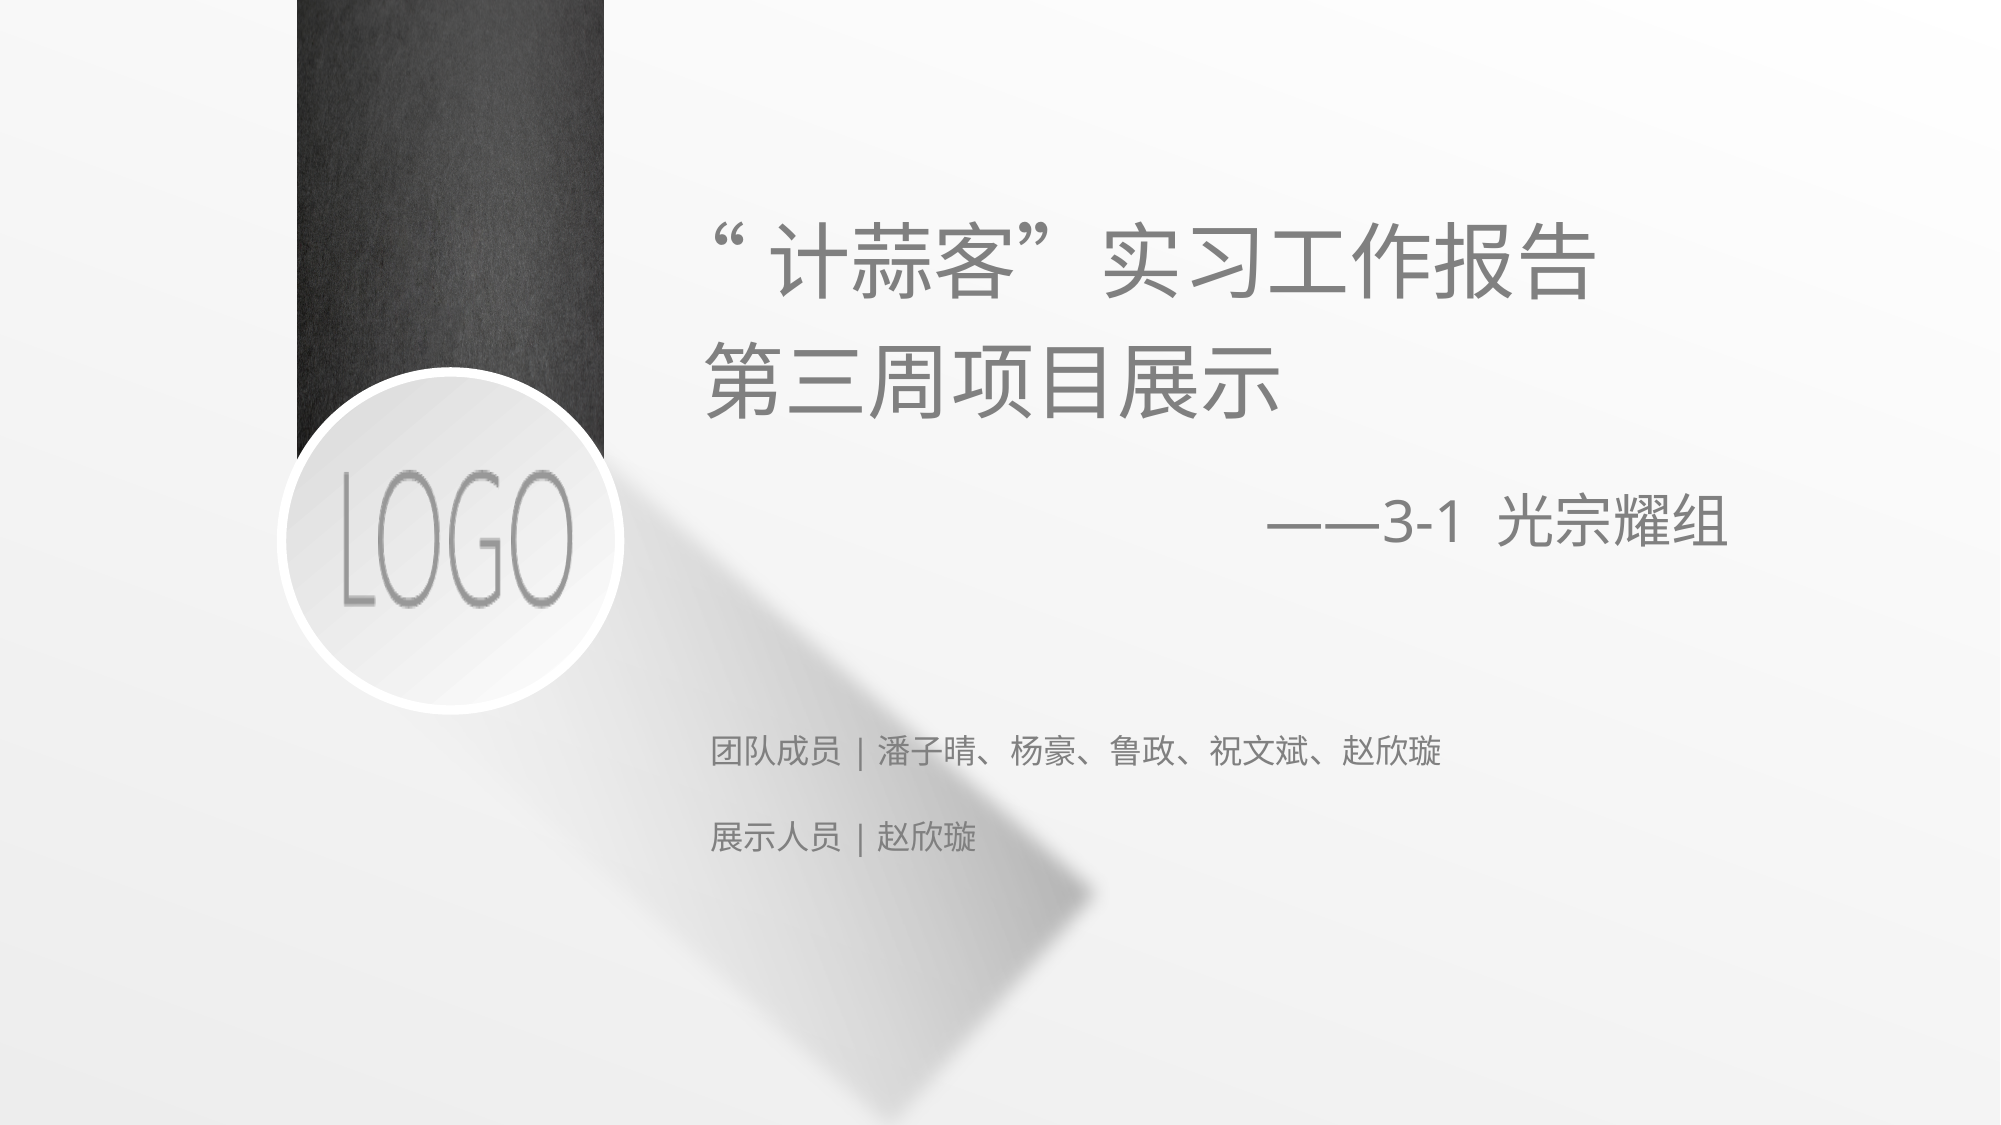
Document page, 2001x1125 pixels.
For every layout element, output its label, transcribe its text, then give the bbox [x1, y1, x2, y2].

picture [279, 0, 633, 763]
text_box ——3-1 光宗耀组 [633, 387, 1745, 564]
subtitle [662, 564, 1715, 835]
text_box 展示人员|赵欣璇 [695, 808, 1024, 864]
text_box 团队成员|潘子晴、杨豪、鲁政、祝文斌、赵欣璇 [695, 722, 1579, 777]
title “计蒜客”实习工作报告 第三周项目展示 [648, 115, 1762, 497]
